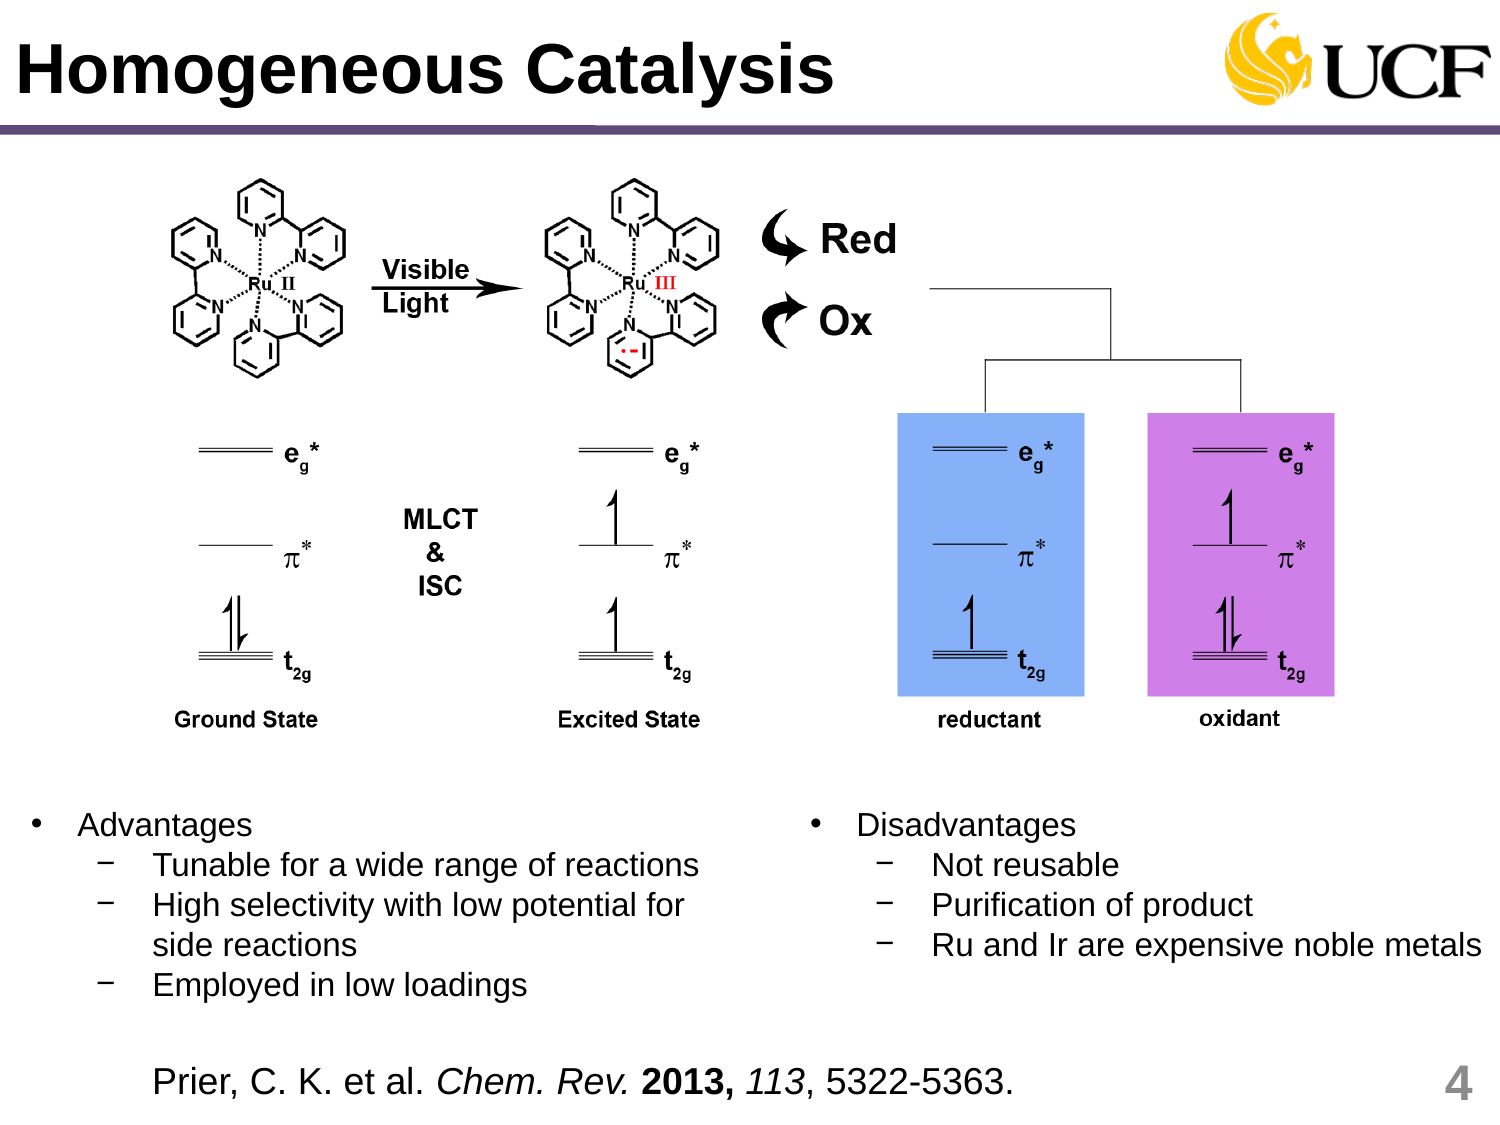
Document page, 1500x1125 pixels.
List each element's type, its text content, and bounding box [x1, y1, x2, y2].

text_box Prier, C. K. et al. Chem. Rev. 2013, 113, 5322-5363. [137, 1049, 1325, 1110]
picture [1224, 12, 1492, 106]
text_box Advantages Tunable for a wide range of reactions High selectivity with low potential for side reactions Employed in low loadings [6, 795, 732, 1011]
text_box Disadvantages Not reusable Purification of product Ru and Ir are expensive noble metals [785, 795, 1499, 971]
title Homogeneous Catalysis [0, 1, 1350, 129]
slide_number 4 [1325, 1050, 1488, 1110]
picture [78, 153, 1355, 760]
